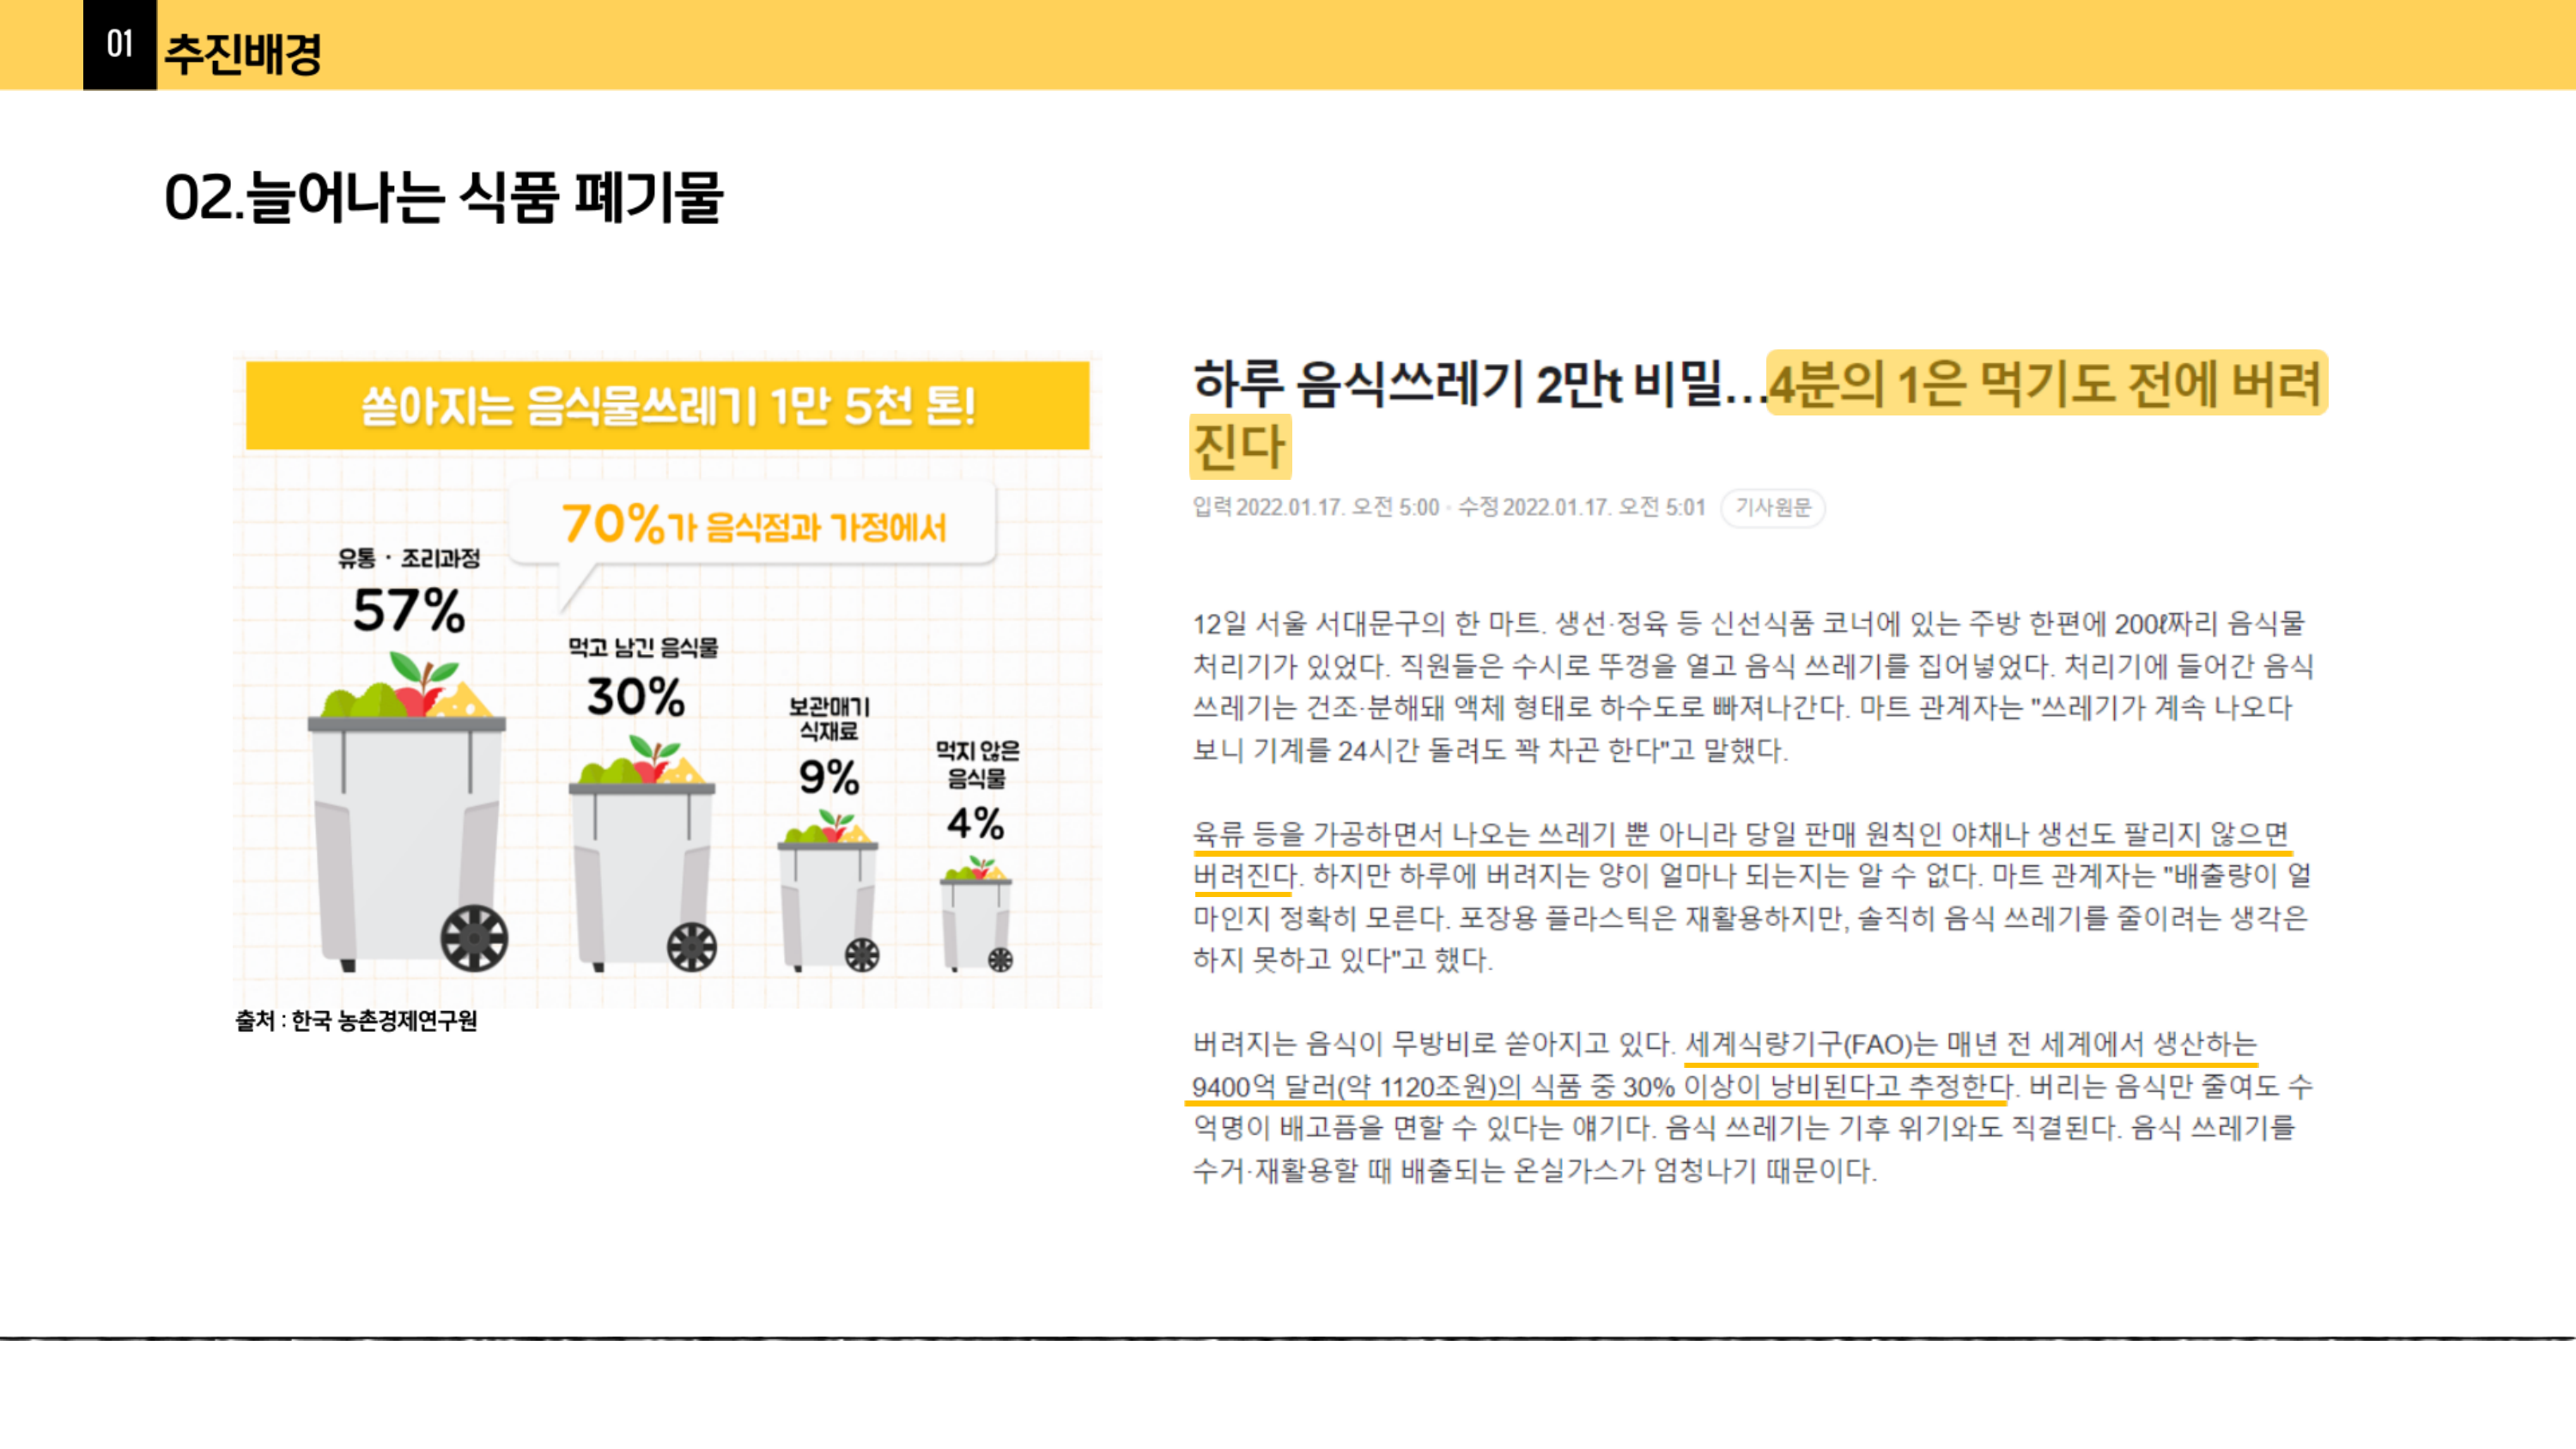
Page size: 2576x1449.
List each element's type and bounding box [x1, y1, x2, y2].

picture [52, 15, 149, 85]
text_box [83, 0, 159, 91]
text_box [1684, 1062, 2263, 1069]
picture [232, 1004, 489, 1046]
text_box [1183, 1100, 2012, 1106]
picture [158, 18, 345, 104]
text_box [161, 0, 2576, 91]
text_box [0, 0, 82, 91]
text_box [1183, 349, 2403, 546]
text_box [233, 349, 1103, 1009]
text_box [1766, 349, 2329, 416]
text_box [0, 1337, 2576, 1342]
text_box [1194, 851, 2300, 857]
text_box [1177, 596, 2379, 1189]
picture [156, 154, 750, 262]
text_box [1195, 891, 1292, 898]
text_box [1189, 414, 1292, 480]
